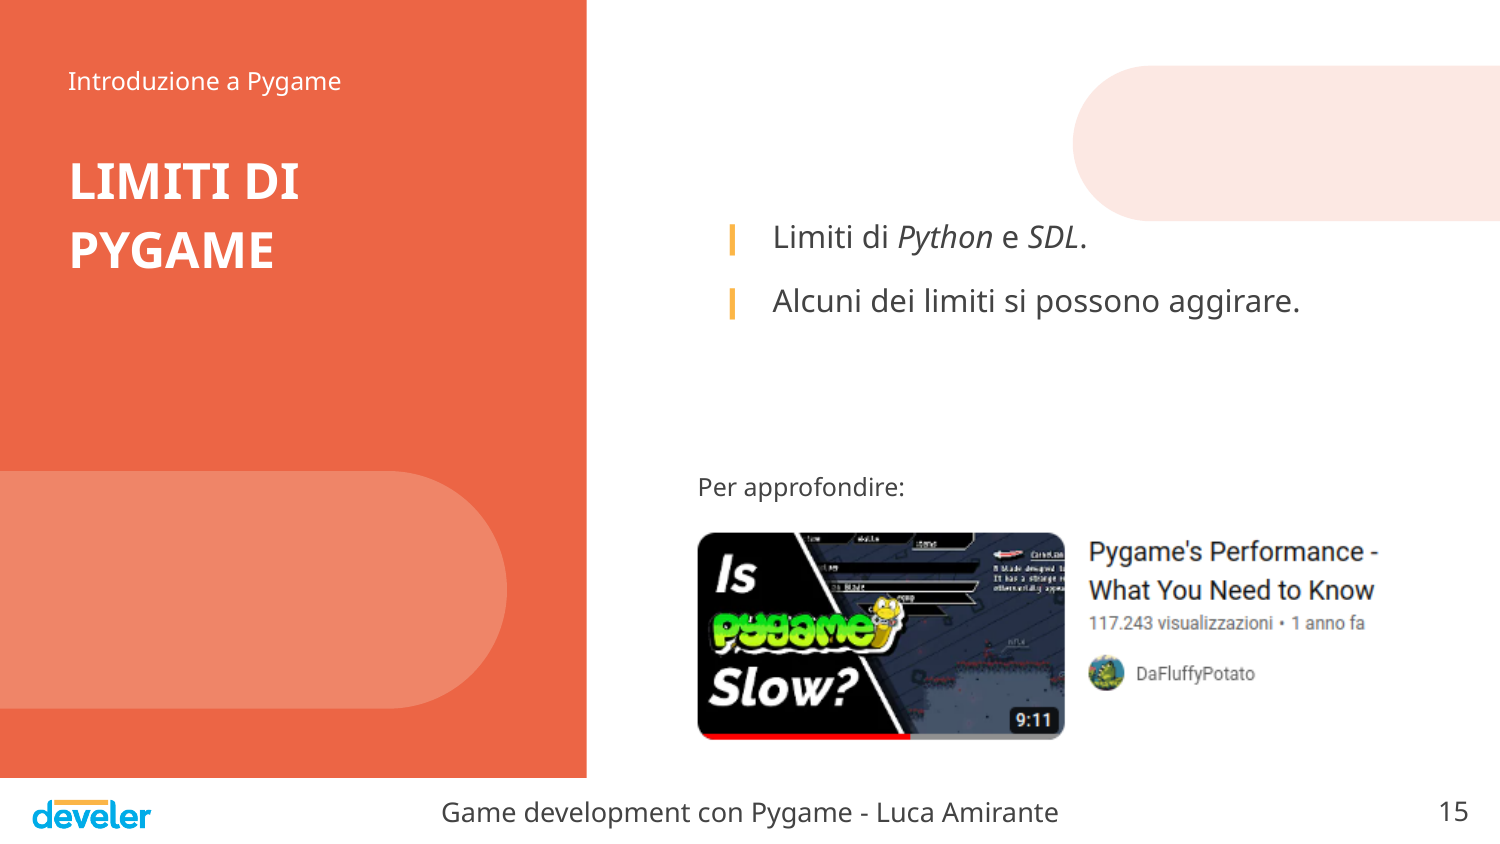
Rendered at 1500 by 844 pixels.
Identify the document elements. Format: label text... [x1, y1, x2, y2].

title Introduzione a Pygame [68, 60, 517, 141]
picture [38, 814, 47, 824]
list Limiti di Python e SDL. Alcuni dei limiti si possono aggirare. [682, 60, 1405, 451]
list Per approfondire: [682, 451, 1405, 517]
title LIMITI DI PYGAME [68, 141, 517, 368]
picture [32, 792, 158, 836]
picture [691, 527, 1395, 747]
